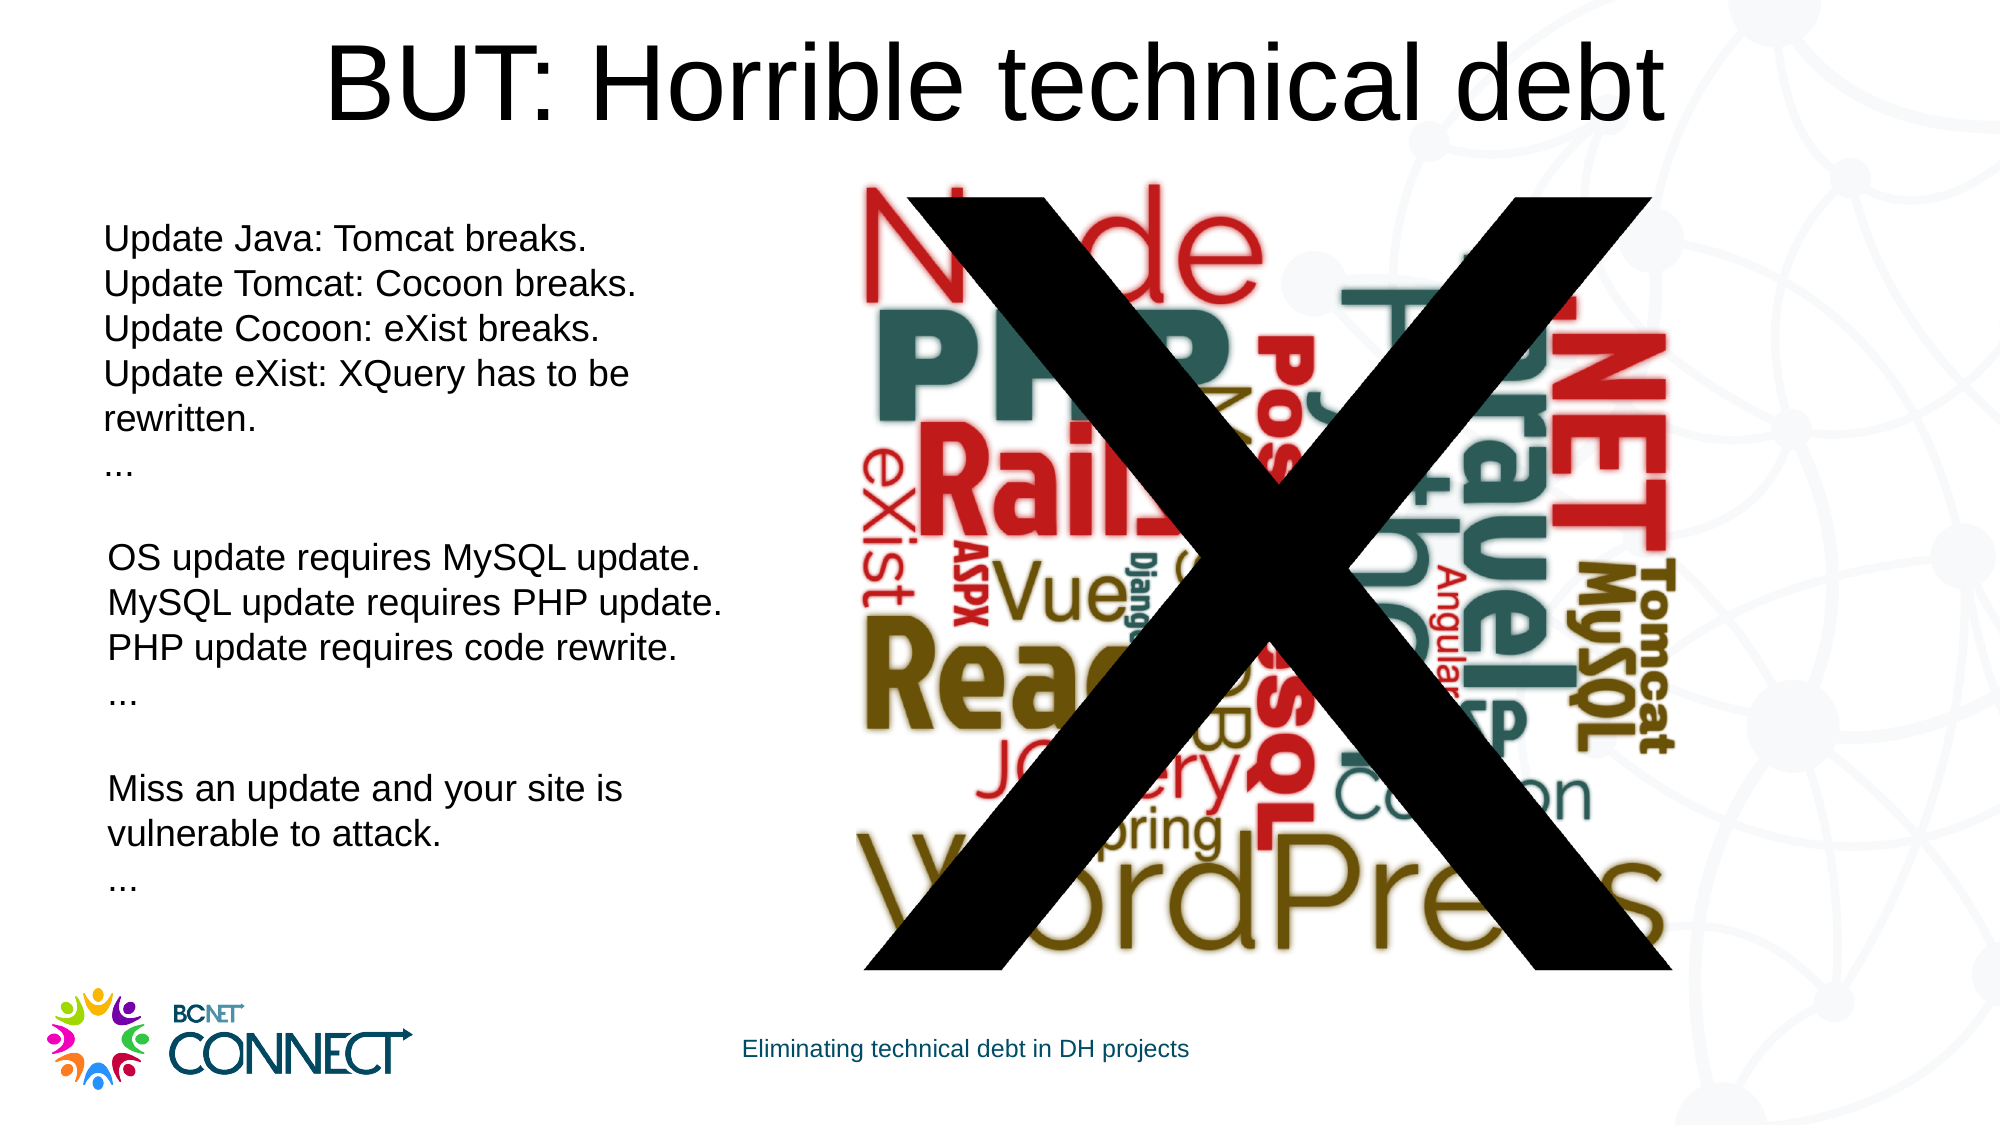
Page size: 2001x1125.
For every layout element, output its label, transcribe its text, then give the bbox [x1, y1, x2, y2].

footer Eliminating technical debt in DH projects [727, 1017, 1281, 1078]
text_box BUT: Horrible technical debt [70, 0, 1920, 171]
text_box Update Java: Tomcat breaks. Update Tomcat: Cocoon breaks. Update Cocoon: eXist breaks. Update eXist: XQuery has to be rewritten. ... [88, 206, 656, 474]
picture [47, 988, 413, 1090]
picture [856, 0, 2000, 1125]
text_box Miss an update and your site is vulnerable to attack. ... [92, 756, 739, 939]
text_box OS update requires MySQL update. MySQL update requires PHP update. PHP update requires code rewrite. ... [92, 525, 739, 709]
